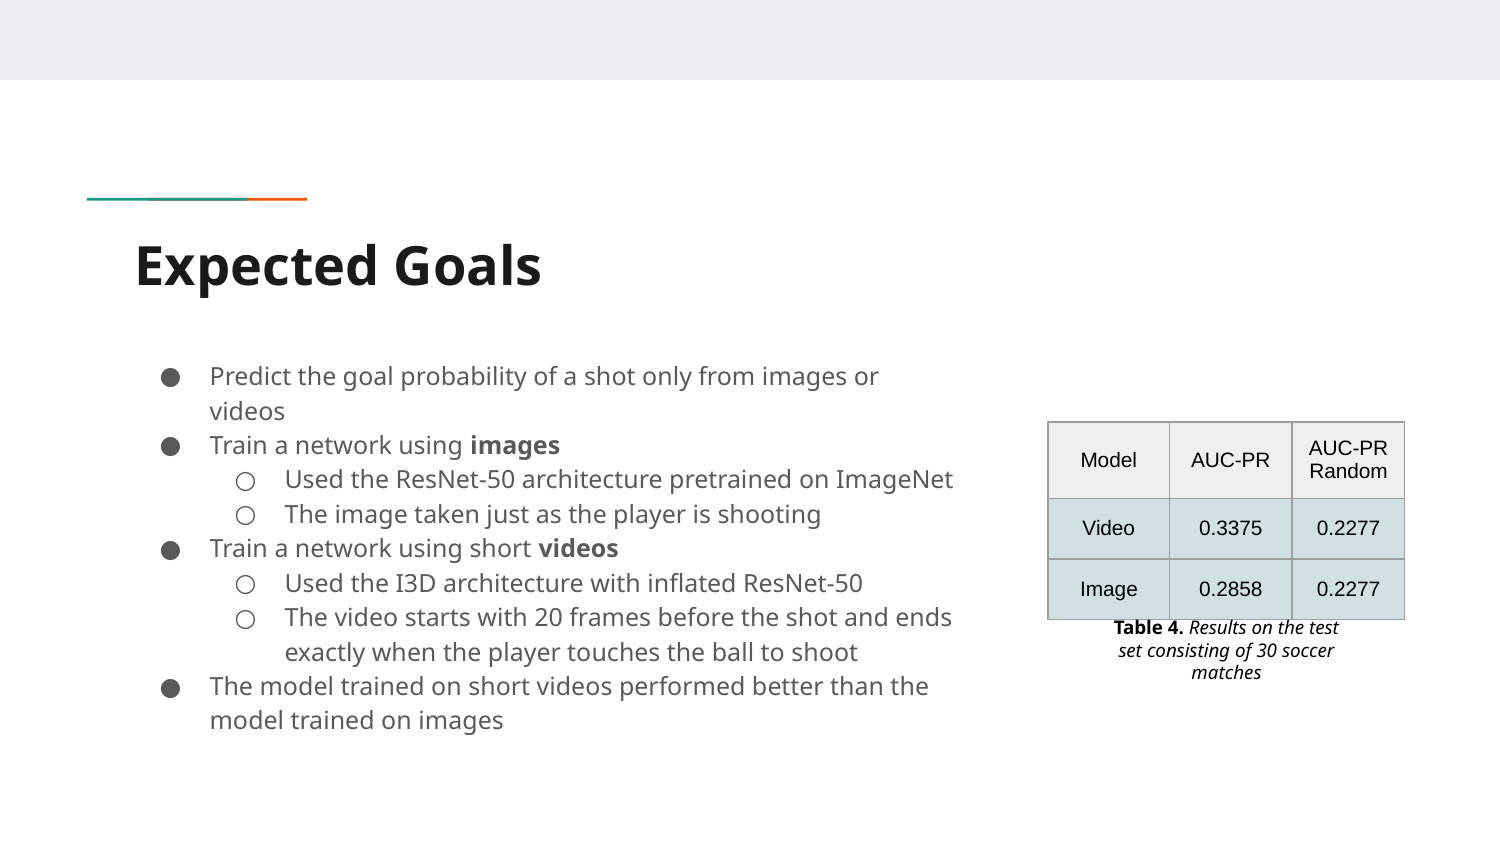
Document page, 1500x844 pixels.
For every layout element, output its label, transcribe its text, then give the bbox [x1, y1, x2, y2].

table_cell 0.2277 [1293, 560, 1404, 619]
title Expected Goals [119, 216, 1381, 305]
text_box Table 4. Results on the test set consisting of 30 soccer matches [1087, 630, 1366, 669]
table_header AUC-PR Random [1293, 423, 1404, 498]
table_cell Image [1049, 560, 1169, 619]
table_cell Video [1049, 499, 1169, 558]
table_header Model [1049, 423, 1169, 498]
list Predict the goal probability of a shot only from images or videos Train a network using images Used the ResNet-50 architecture pretrained on ImageNet The image taken just as the player is shooting Train a network using short videos Used the I3D architecture with inflated ResNet-50 The video starts with 20 frames before the shot and ends exactly when the player touches the ball to shoot The model trained on short videos performed better than the model trained on images [119, 341, 971, 726]
table_cell 0.2277 [1293, 499, 1404, 558]
table_cell 0.2858 [1170, 560, 1291, 619]
table_header AUC-PR [1170, 423, 1291, 498]
table_cell 0.3375 [1170, 499, 1291, 558]
